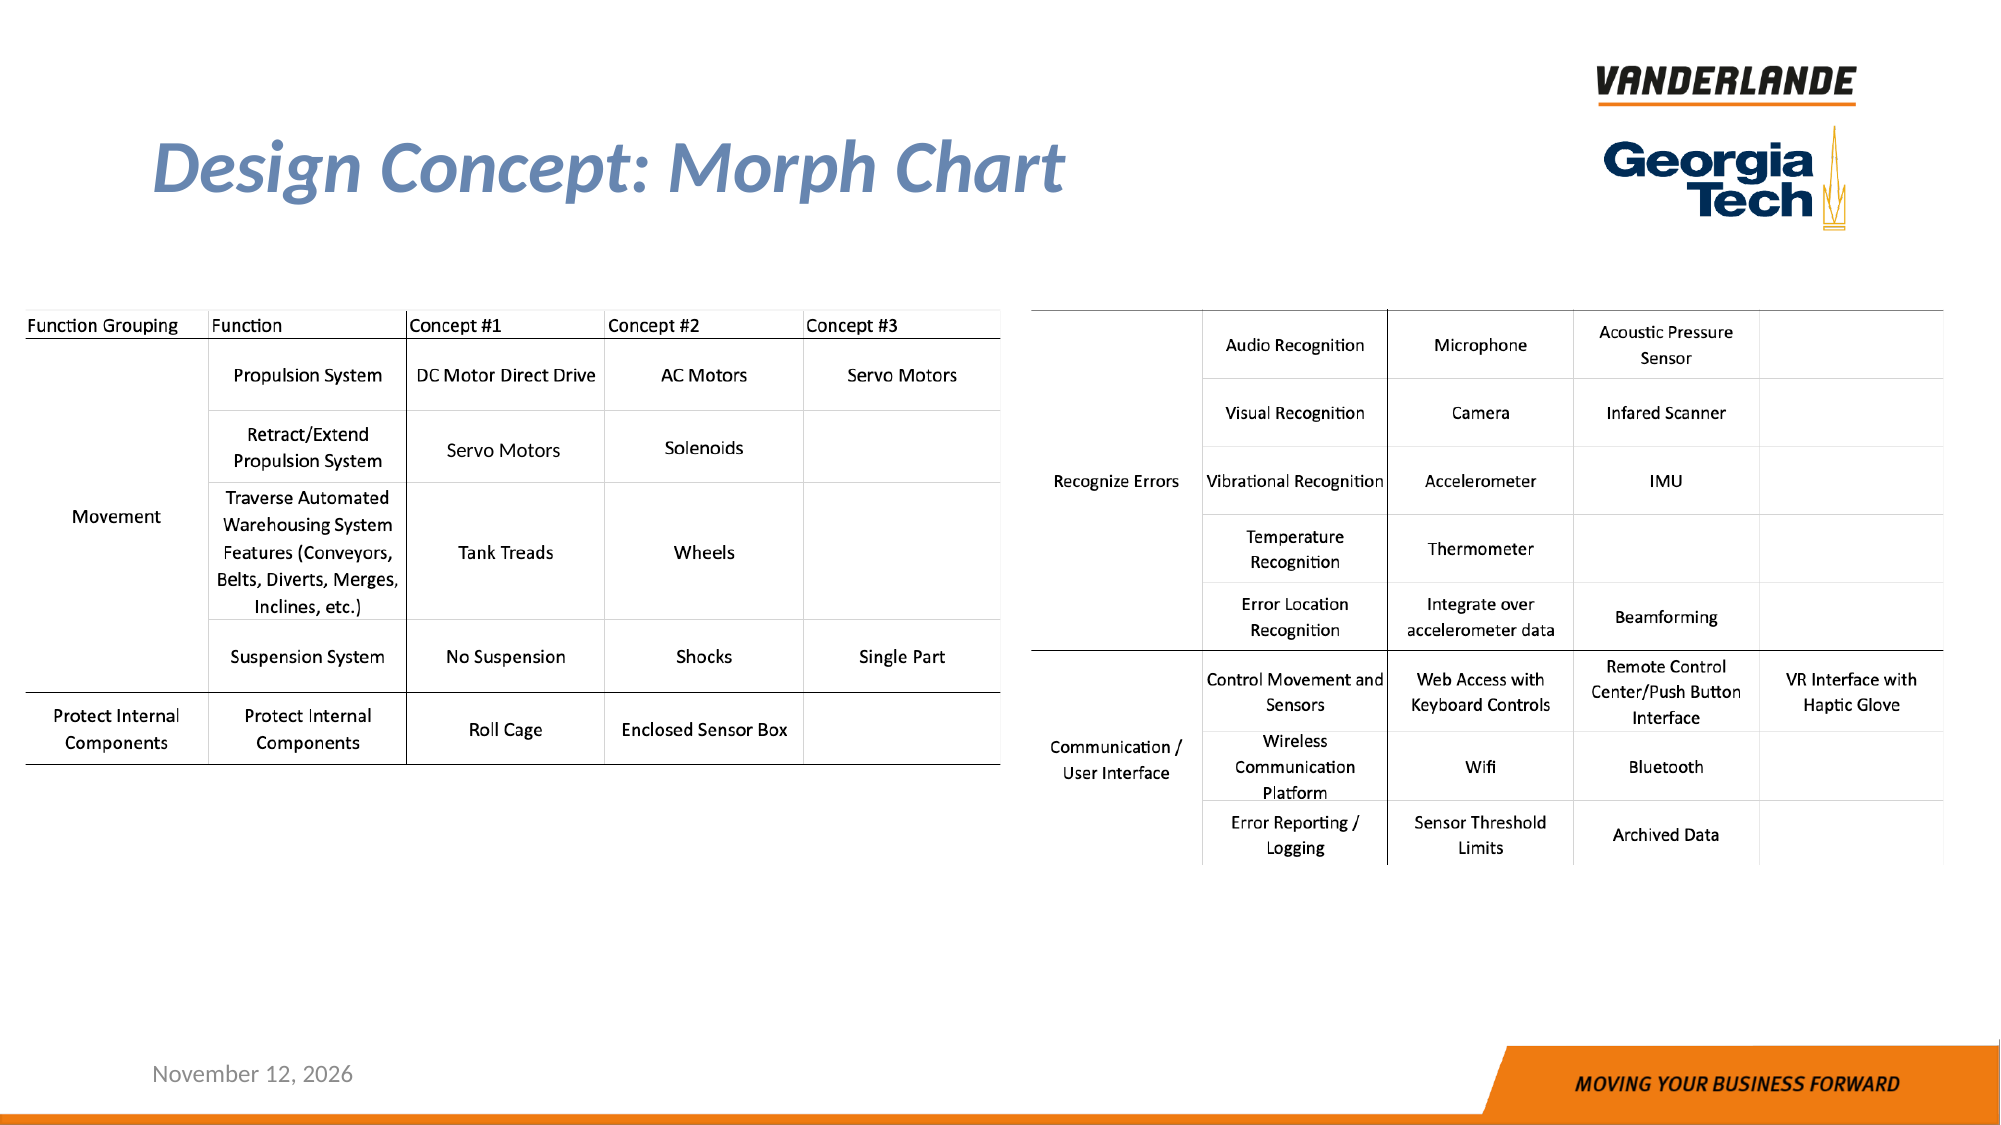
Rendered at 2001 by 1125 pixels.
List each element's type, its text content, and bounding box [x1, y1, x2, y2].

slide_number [137, 1042, 588, 1103]
picture [25, 309, 1001, 765]
picture [0, 1037, 2000, 1125]
title Design Concept: Morph Chart [137, 59, 1863, 278]
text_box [1031, 309, 1944, 865]
